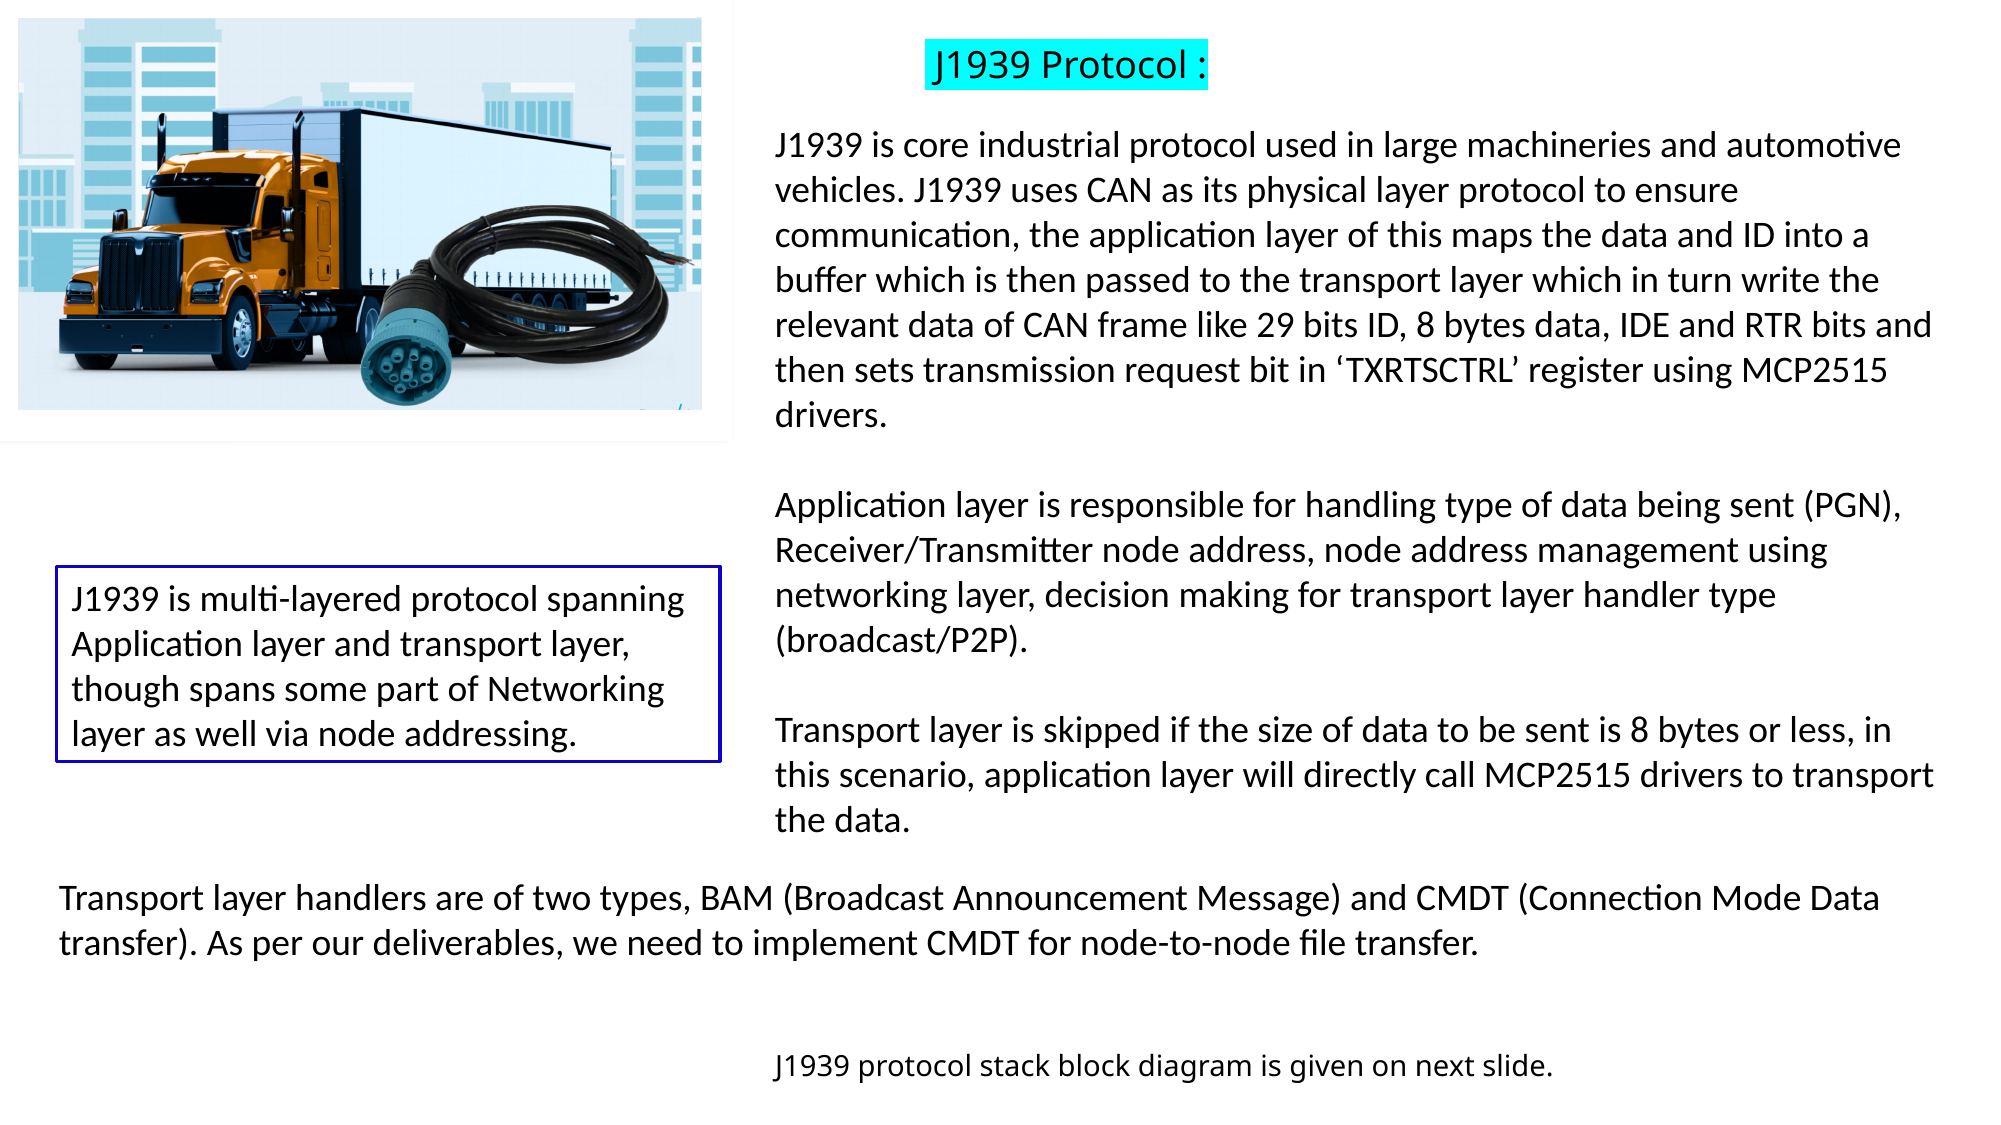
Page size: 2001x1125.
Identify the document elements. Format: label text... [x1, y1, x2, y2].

text_box Transport layer handlers are of two types, BAM (Broadcast Announcement Message) and CMDT (Connection Mode Data transfer). As per our deliverables, we need to implement CMDT for node-to-node file transfer. [43, 865, 1971, 971]
text_box J1939 protocol stack block diagram is given on next slide. [760, 1040, 1885, 1090]
text_box J1939 is multi-layered protocol spanning Application layer and transport layer, though spans some part of Networking layer as well via node addressing. [56, 566, 721, 762]
picture [18, 17, 702, 410]
text_box J1939 is core industrial protocol used in large machineries and automotive vehicles. J1939 uses CAN as its physical layer protocol to ensure communication, the application layer of this maps the data and ID into a buffer which is then passed to the transport layer which in turn write the relevant data of CAN frame like 29 bits ID, 8 bytes data, IDE and RTR bits and then sets transmission request bit in ‘TXRTSCTRL’ register using MCP2515 drivers. Application layer is responsible for handling type of data being sent (PGN), Receiver/Transmitter node address, node address management using networking layer, decision making for transport layer handler type (broadcast/P2P). Transport layer is skipped if the size of data to be sent is 8 bytes or less, in this scenario, application layer will directly call MCP2515 drivers to transport the data. [760, 112, 1964, 848]
text_box J1939 Protocol : [910, 34, 1364, 94]
